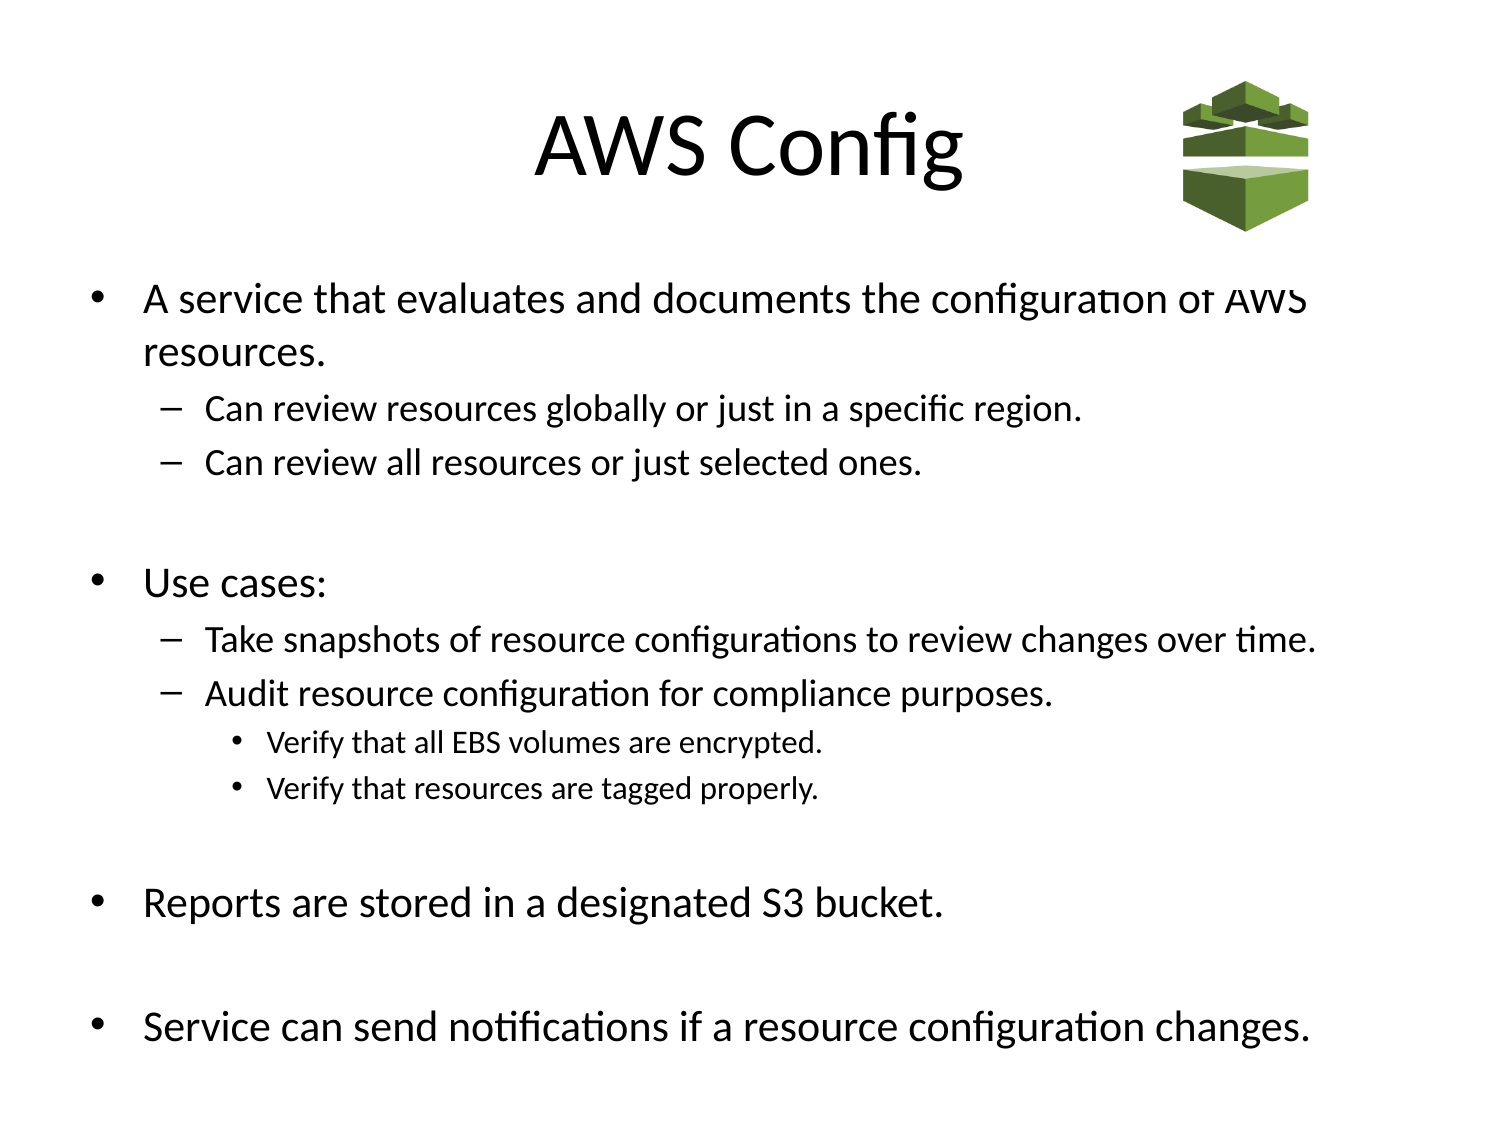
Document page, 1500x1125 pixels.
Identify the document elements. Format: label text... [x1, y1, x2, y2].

picture [1044, 23, 1445, 290]
title AWS Config [75, 45, 1039, 233]
list A service that evaluates and documents the configuration of AWS resources. Can review resources globally or just in a specific region. Can review all resources or just selected ones. Use cases: Take snapshots of resource configurations to review changes over time. Audit resource configuration for compliance purposes. Verify that all EBS volumes are encrypted. Verify that resources are tagged properly. Reports are stored in a designated S3 bucket. Service can send notifications if a resource configuration changes. [75, 262, 1425, 1077]
